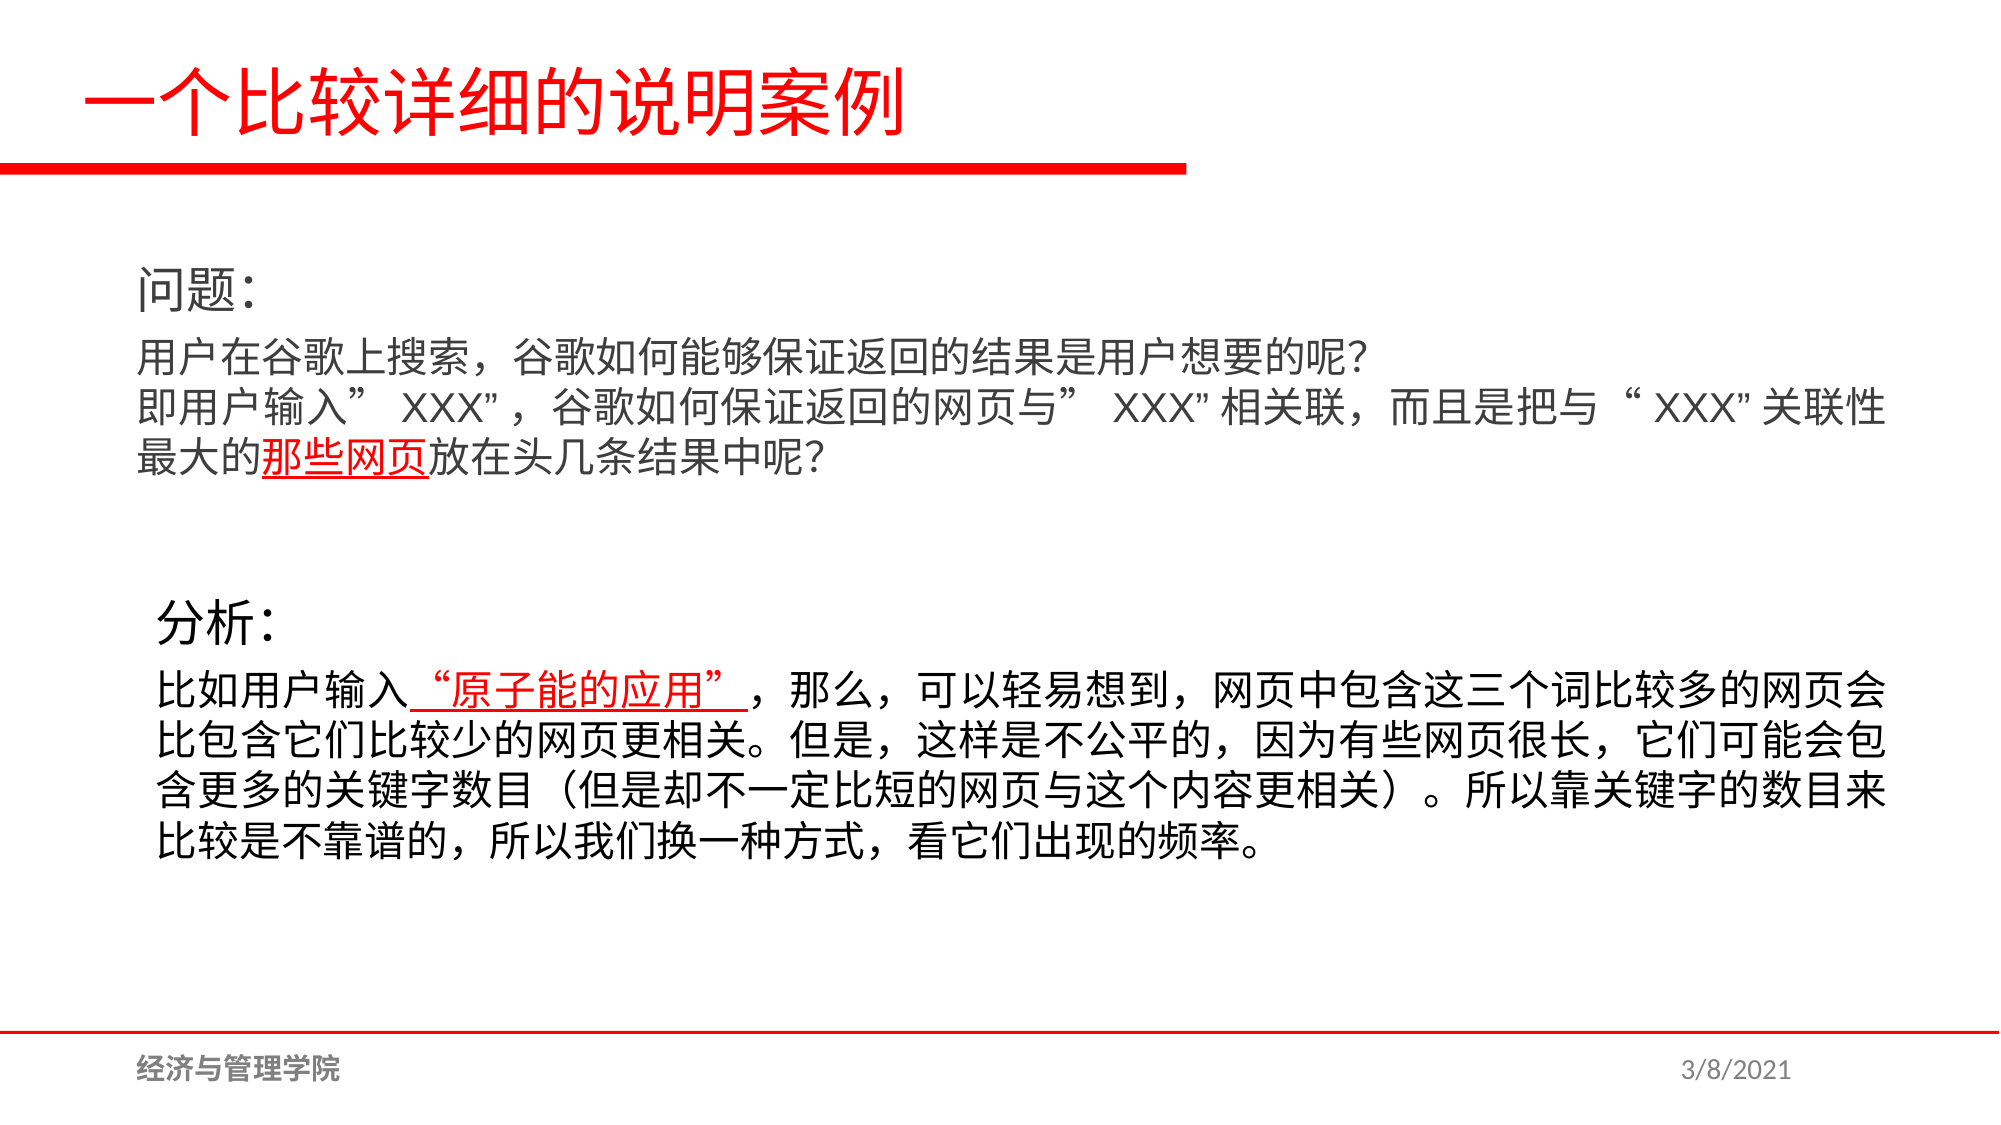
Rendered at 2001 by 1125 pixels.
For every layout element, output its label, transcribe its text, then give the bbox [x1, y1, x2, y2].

text_box 一个比较详细的说明案例 [82, 43, 963, 154]
text_box 问题： 用户在谷歌上搜索，谷歌如何能够保证返回的结果是用户想要的呢？ 即用户输入”XXX”，谷歌如何保证返回的网页与”XXX”相关联，而且是把与“XXX”关联性最大的那些网页放在头几条结果中呢？ [121, 251, 1903, 489]
text_box 分析： 比如用户输入“原子能的应用”，那么，可以轻易想到，网页中包含这三个词比较多的网页会比包含它们比较少的网页更相关。但是，这样是不公平的，因为有些网页很长，它们可能会包含更多的关键字数目（但是却不一定比短的网页与这个内容更相关）。所以靠关键字的数目来比较是不靠谱的，所以我们换一种方式，看它们出现的频率。 [141, 584, 1903, 872]
